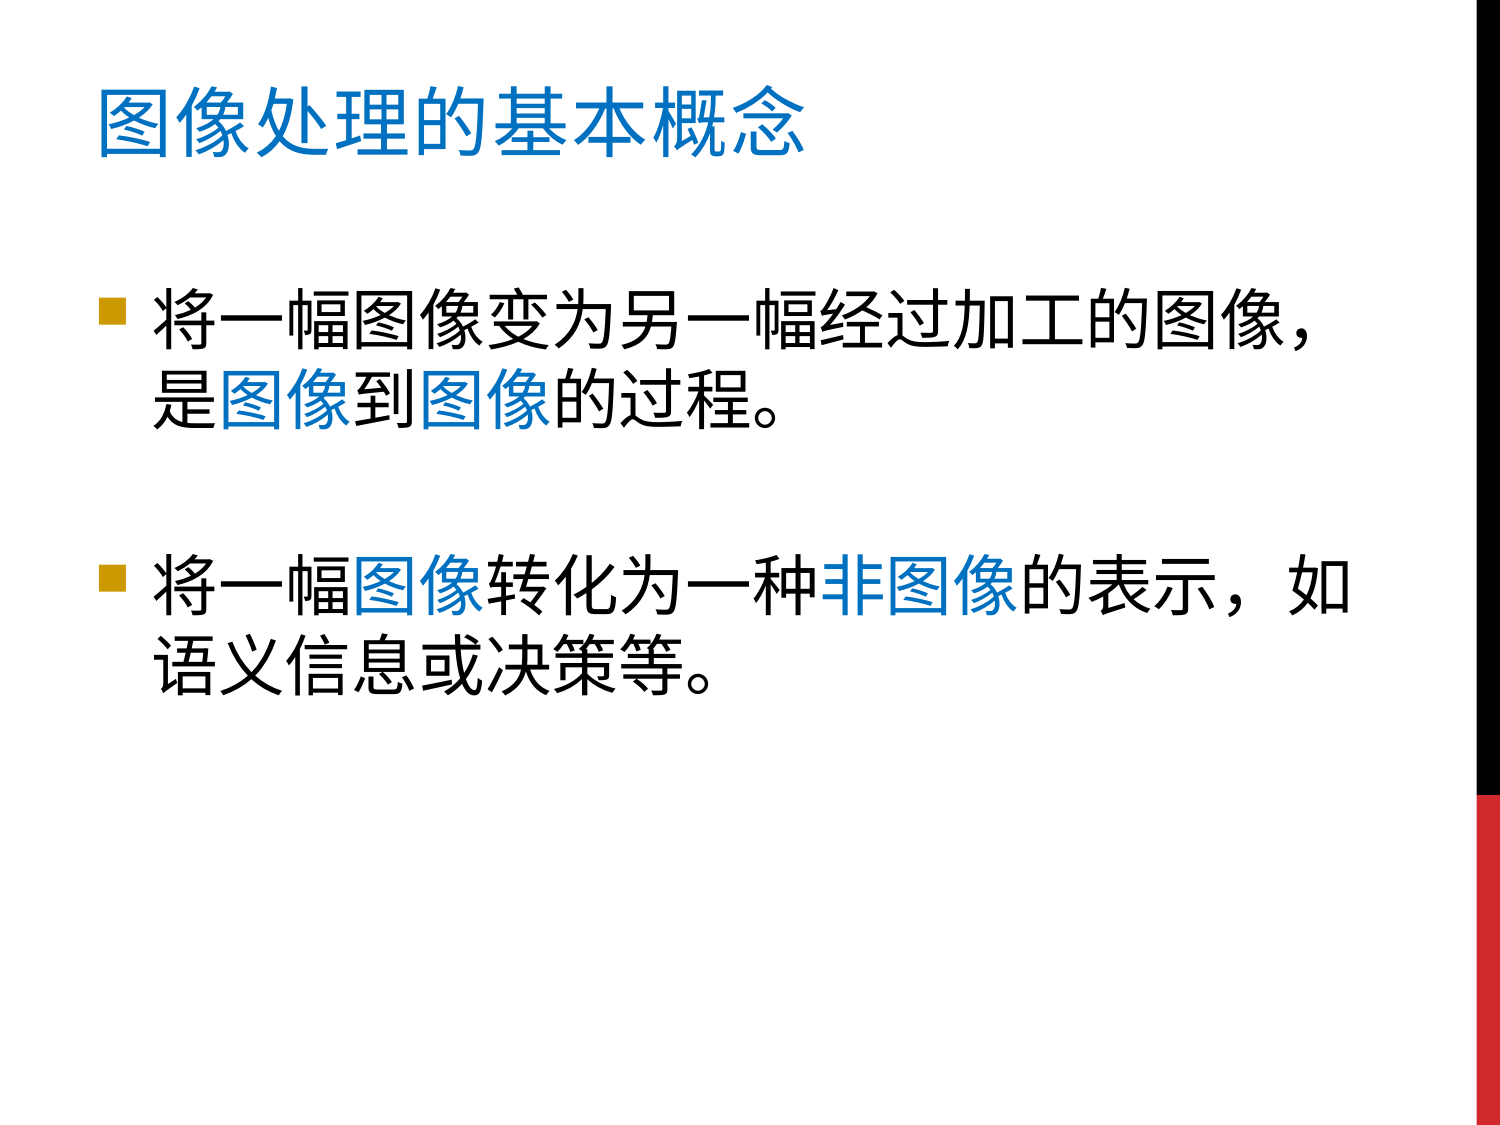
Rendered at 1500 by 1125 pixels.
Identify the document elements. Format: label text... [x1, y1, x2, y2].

text_box 图像处理的基本概念 [80, 66, 1497, 242]
text_box 将一幅图像变为另一幅经过加工的图像，是图像到图像的过程。 将一幅图像转化为一种非图像的表示，如语义信息或决策等。 [80, 269, 1431, 1013]
